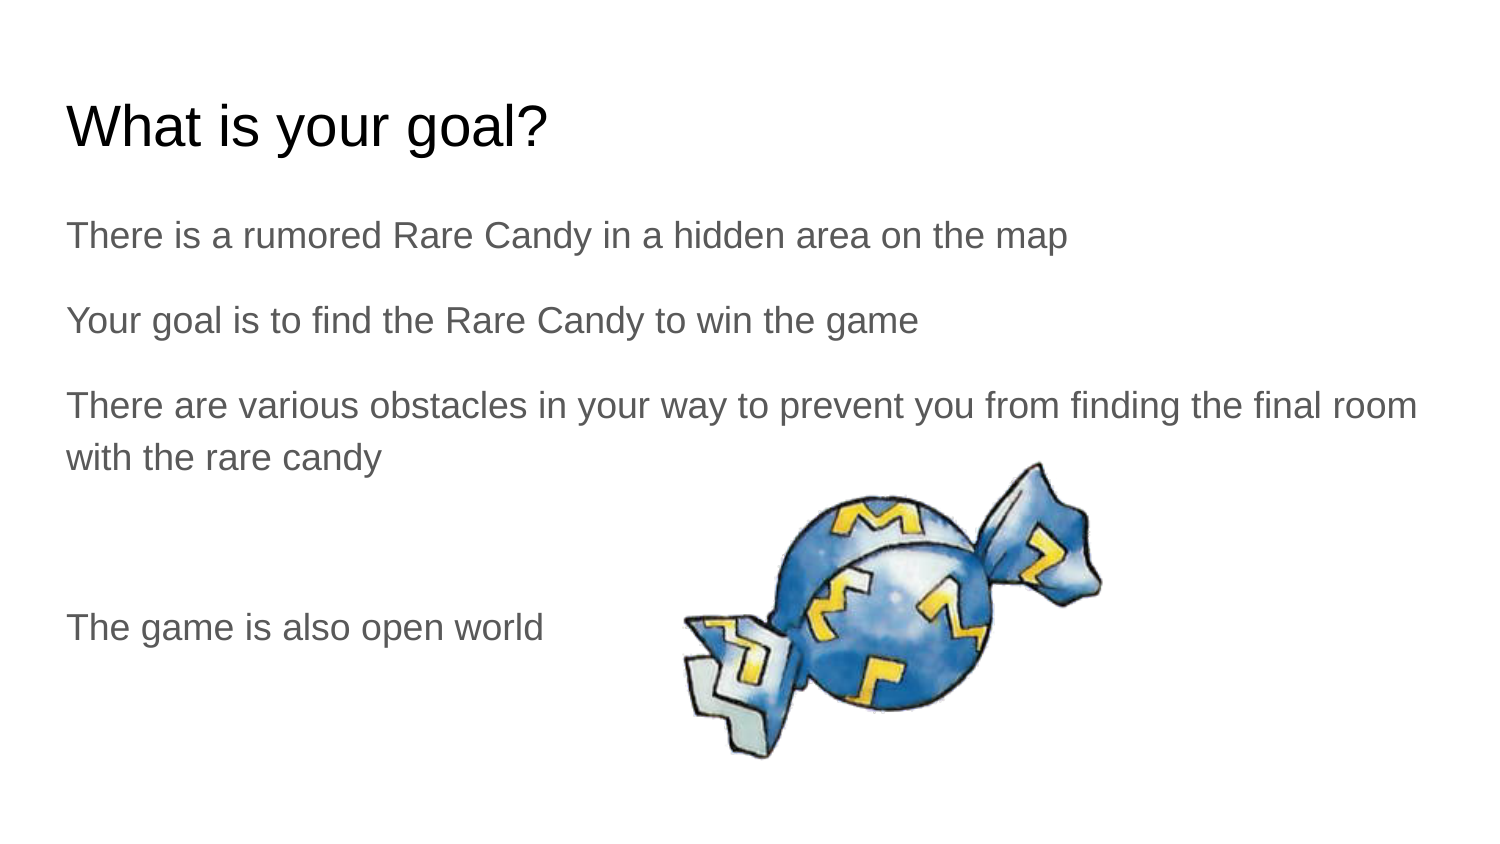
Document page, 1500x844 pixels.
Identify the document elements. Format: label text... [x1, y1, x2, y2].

picture [678, 456, 1109, 767]
title What is your goal? [51, 72, 1449, 167]
list There is a rumored Rare Candy in a hidden area on the map Your goal is to find the Rare Candy to win the game There are various obstacles in your way to prevent you from finding the final room with the rare candy The game is also open world [51, 189, 1449, 750]
